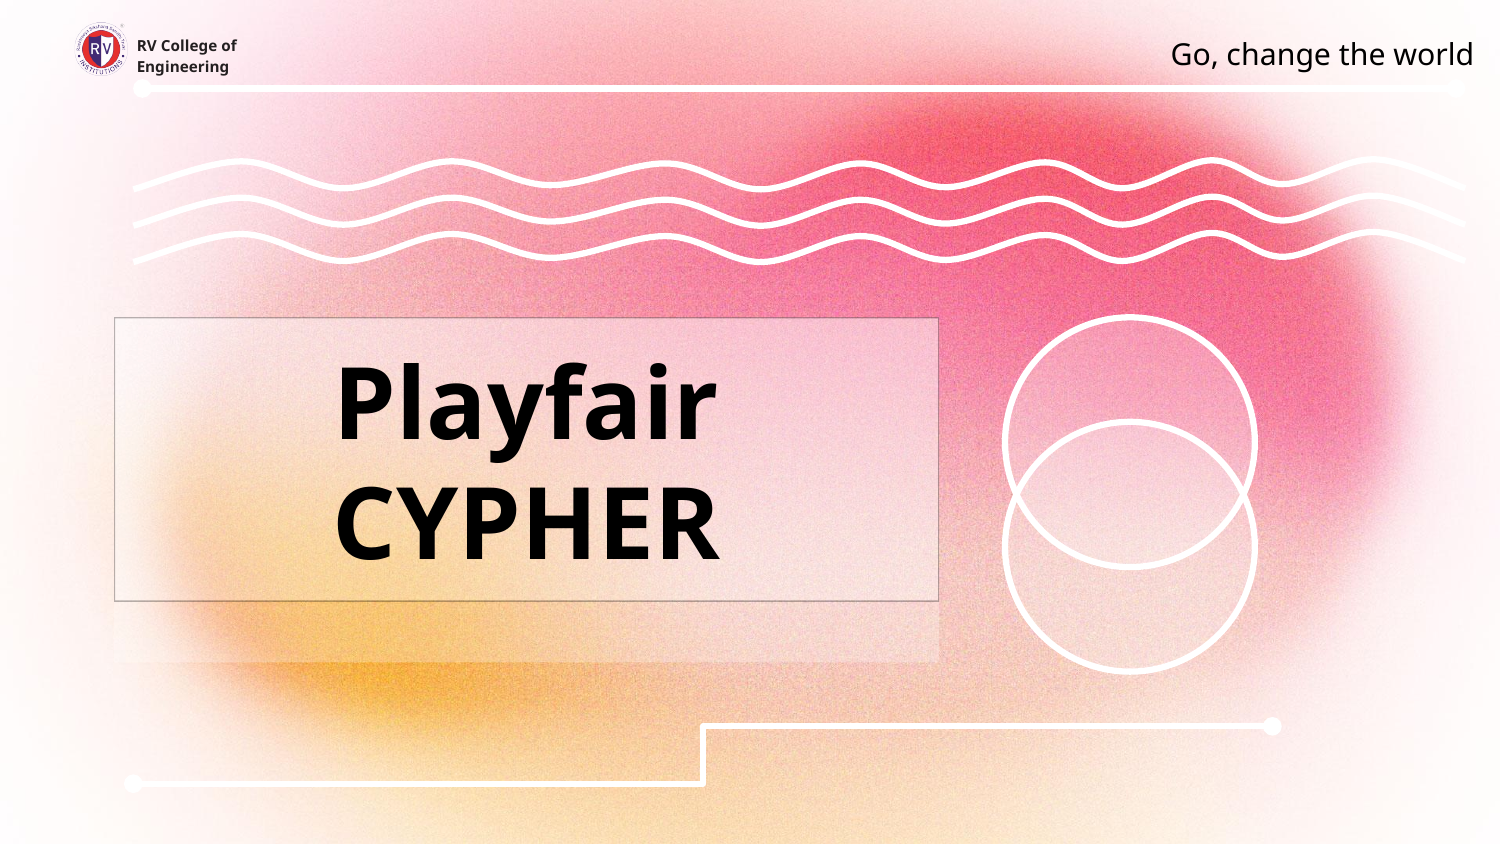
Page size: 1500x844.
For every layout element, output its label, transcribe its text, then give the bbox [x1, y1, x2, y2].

text_box [114, 317, 940, 602]
text_box [1005, 421, 1255, 672]
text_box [133, 726, 1273, 784]
text_box [133, 195, 1466, 226]
title Playfair CYPHER [117, 351, 936, 568]
text_box [133, 159, 1466, 190]
text_box RV College of Engineering [136, 32, 239, 76]
text_box [114, 602, 940, 663]
text_box Go, change the world [1157, 16, 1486, 94]
text_box [133, 231, 1466, 263]
text_box [74, 22, 128, 76]
text_box [1005, 317, 1255, 494]
picture [0, 0, 1500, 844]
